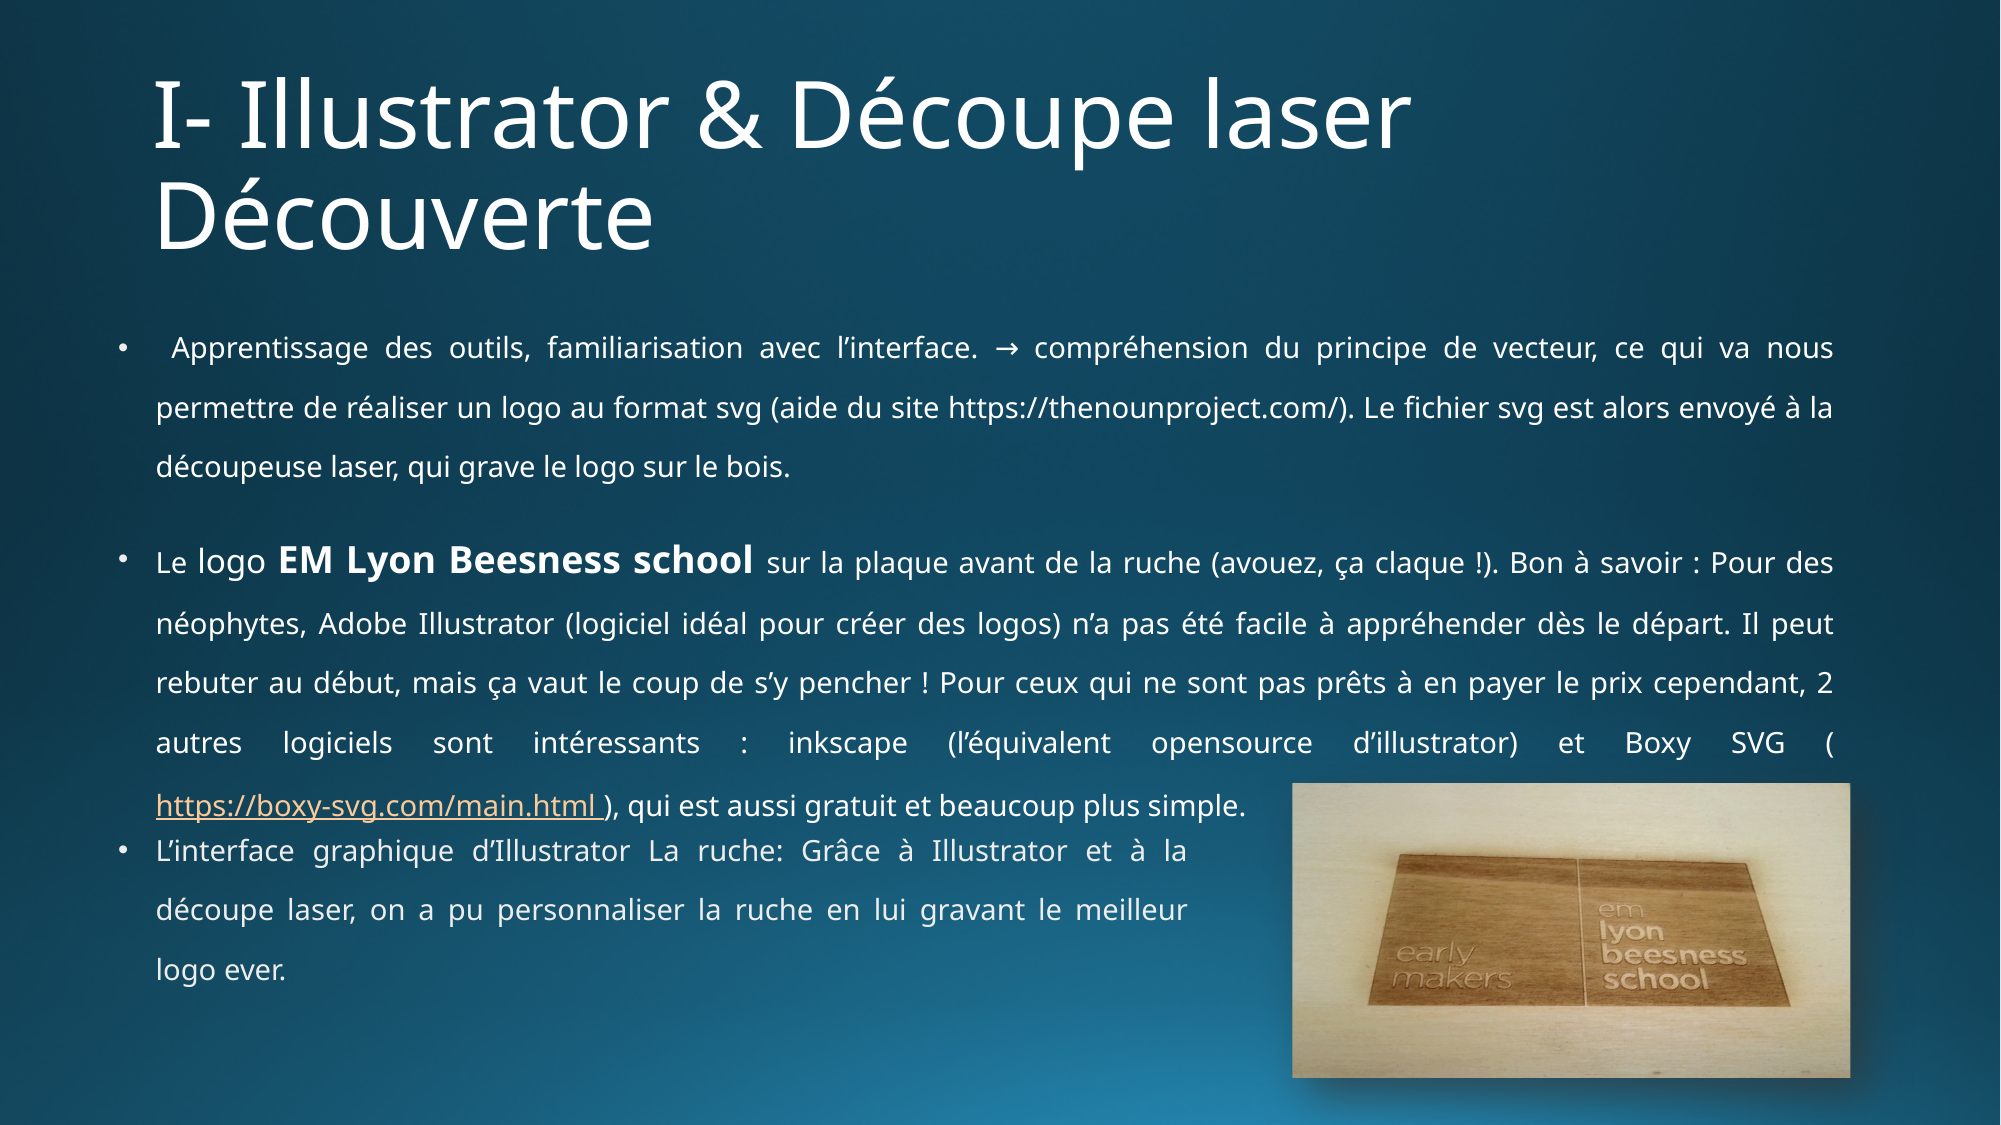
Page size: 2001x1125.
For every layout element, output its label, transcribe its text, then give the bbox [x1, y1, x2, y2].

list Apprentissage des outils, familiarisation avec l’interface. → compréhension du principe de vecteur, ce qui va nous permettre de réaliser un logo au format svg (aide du site https://thenounproject.com/). Le fichier svg est alors envoyé à la découpeuse laser, qui grave le logo sur le bois. Le logo EM Lyon Beesness school sur la plaque avant de la ruche (avouez, ça claque !). Bon à savoir : Pour des néophytes, Adobe Illustrator (logiciel idéal pour créer des logos) n’a pas été facile à appréhender dès le départ. Il peut rebuter au début, mais ça vaut le coup de s’y pencher ! Pour ceux qui ne sont pas prêts à en payer le prix cependant, 2 autres logiciels sont intéressants : inkscape (l’équivalent opensource d’illustrator) et Boxy SVG (https://boxy-svg.com/main.html ), qui est aussi gratuit et beaucoup plus simple. [103, 297, 1851, 788]
title I- Illustrator & Découpe laser Découverte [137, 59, 1931, 278]
text_box L’interface graphique d’Illustrator La ruche: Grâce à Illustrator et à la découpe laser, on a pu personnaliser la ruche en lui gravant le meilleur logo ever. [103, 800, 1204, 1044]
picture [0, 0, 2001, 1125]
